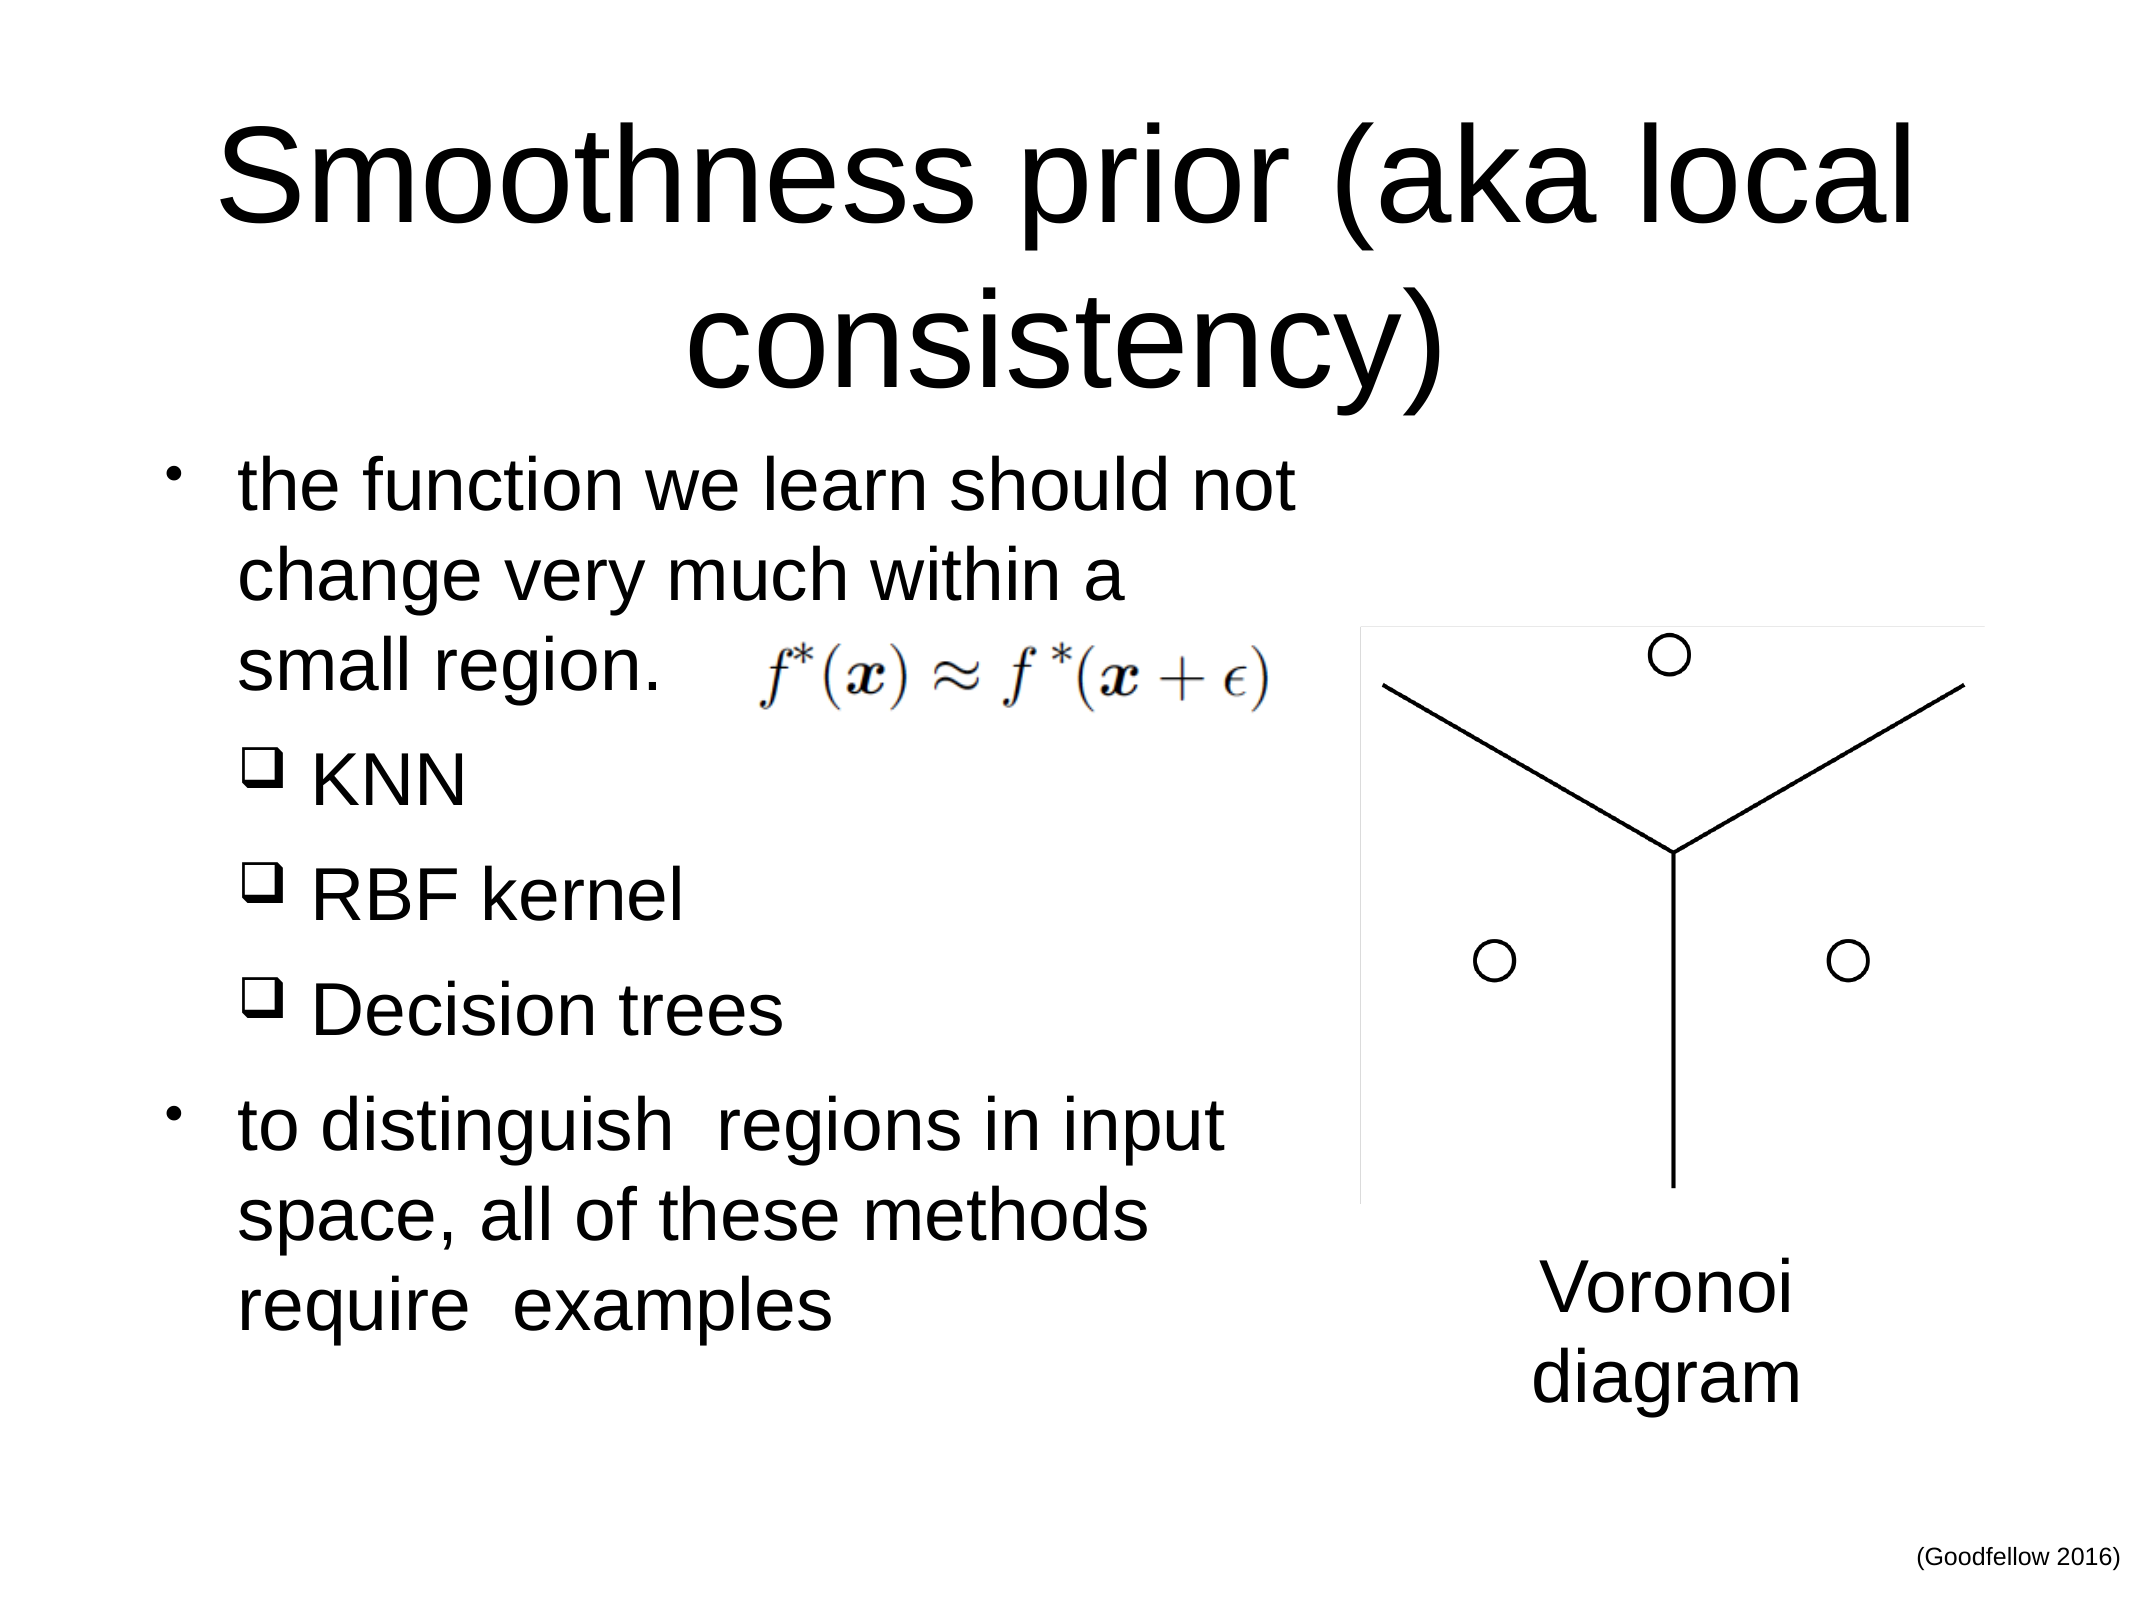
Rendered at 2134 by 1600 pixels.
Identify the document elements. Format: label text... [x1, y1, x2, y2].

picture [1349, 612, 1986, 1204]
title Smoothness prior (aka local consistency) [155, 72, 1978, 428]
text_box Voronoi diagram [1482, 1230, 1852, 1425]
picture [734, 612, 1283, 740]
